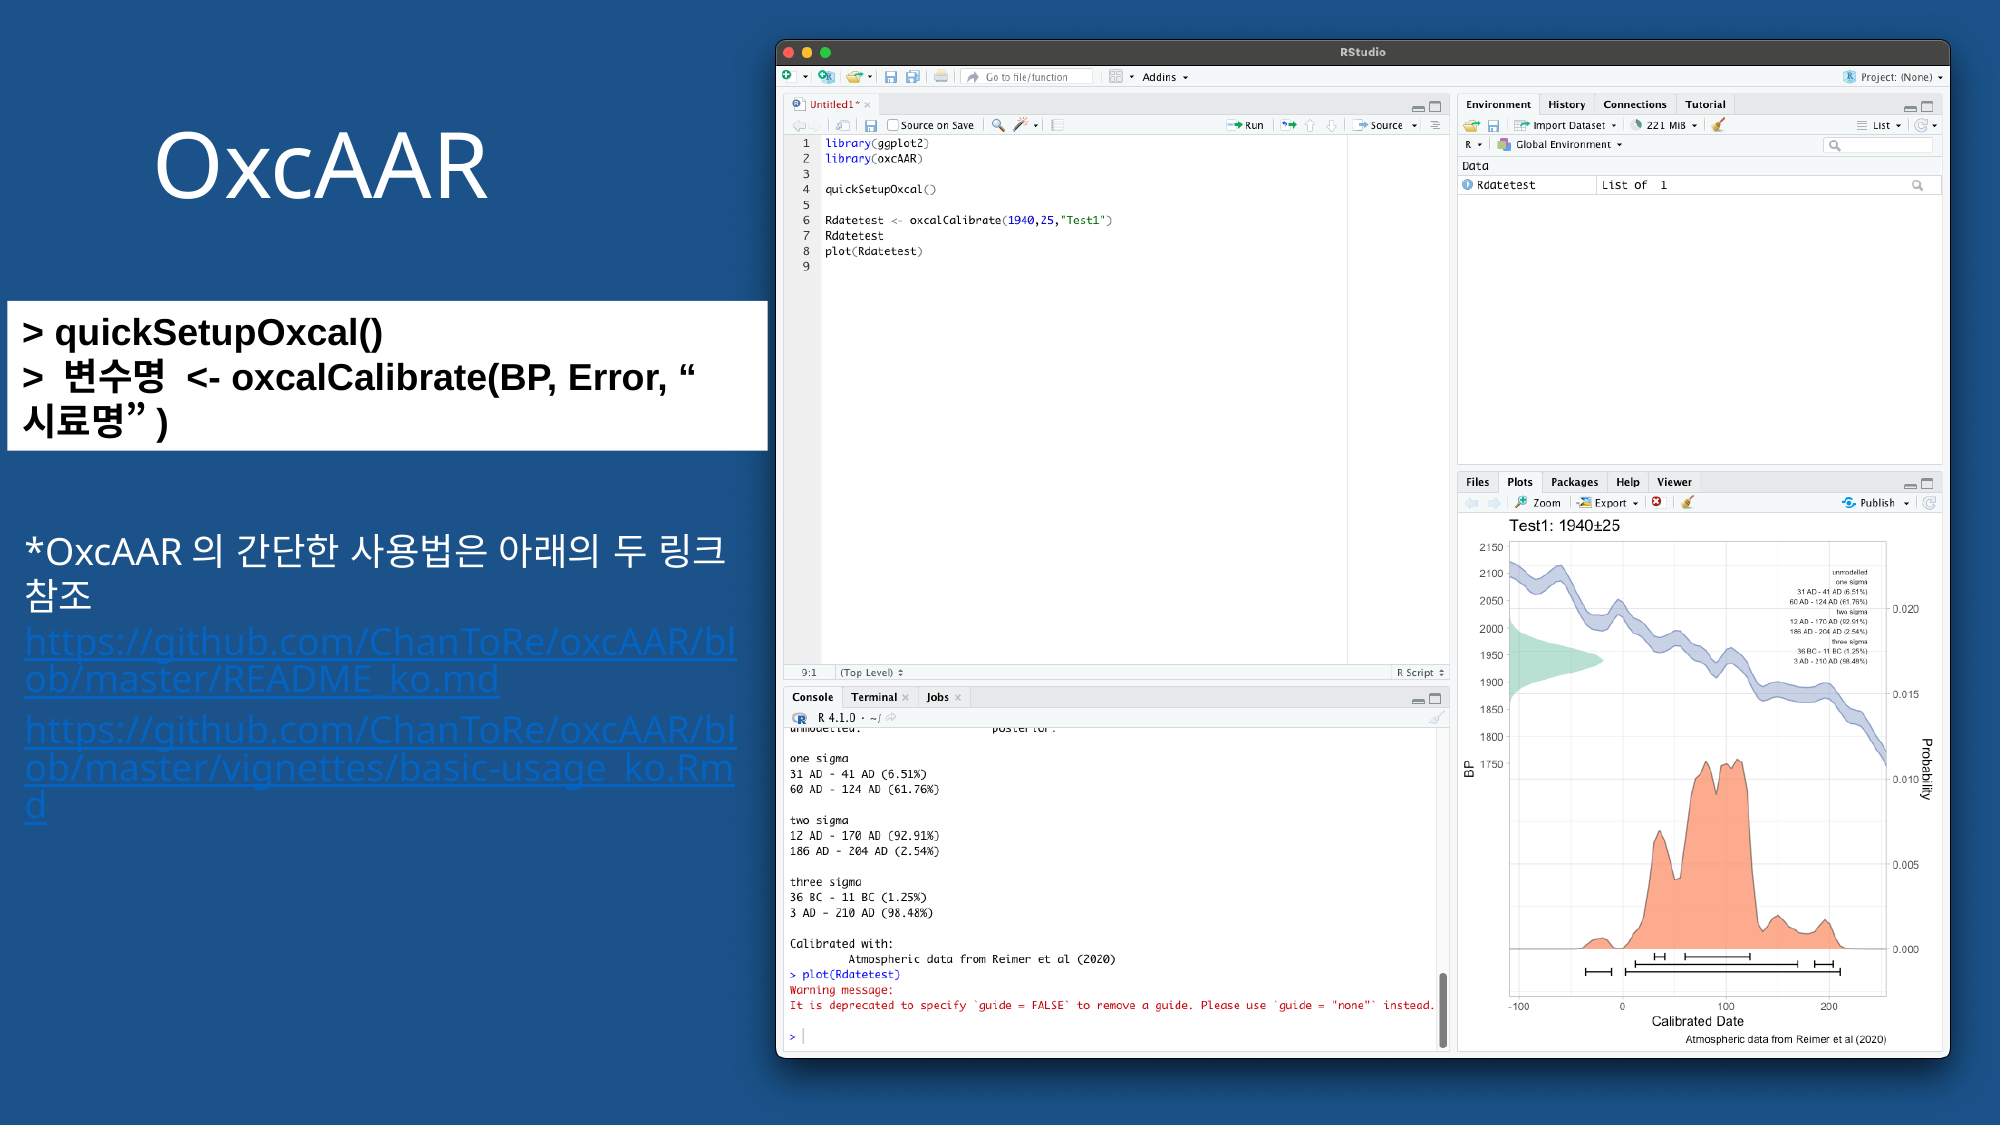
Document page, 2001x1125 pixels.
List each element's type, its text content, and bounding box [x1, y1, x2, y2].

picture [724, 5, 2000, 1125]
title OxcAAR [137, 59, 724, 278]
text_box *OxcAAR의 간단한 사용법은 아래의 두 링크 참조 https://github.com/ChanToRe/oxcAAR/blob/master/README_ko.md https://github.com/ChanToRe/oxcAAR/blob/master/vignettes/basic-usage_ko.Rmd [9, 520, 724, 728]
text_box > quickSetupOxcal() > 변수명 <- oxcalCalibrate(BP, Error, “시료명”) [7, 300, 724, 451]
